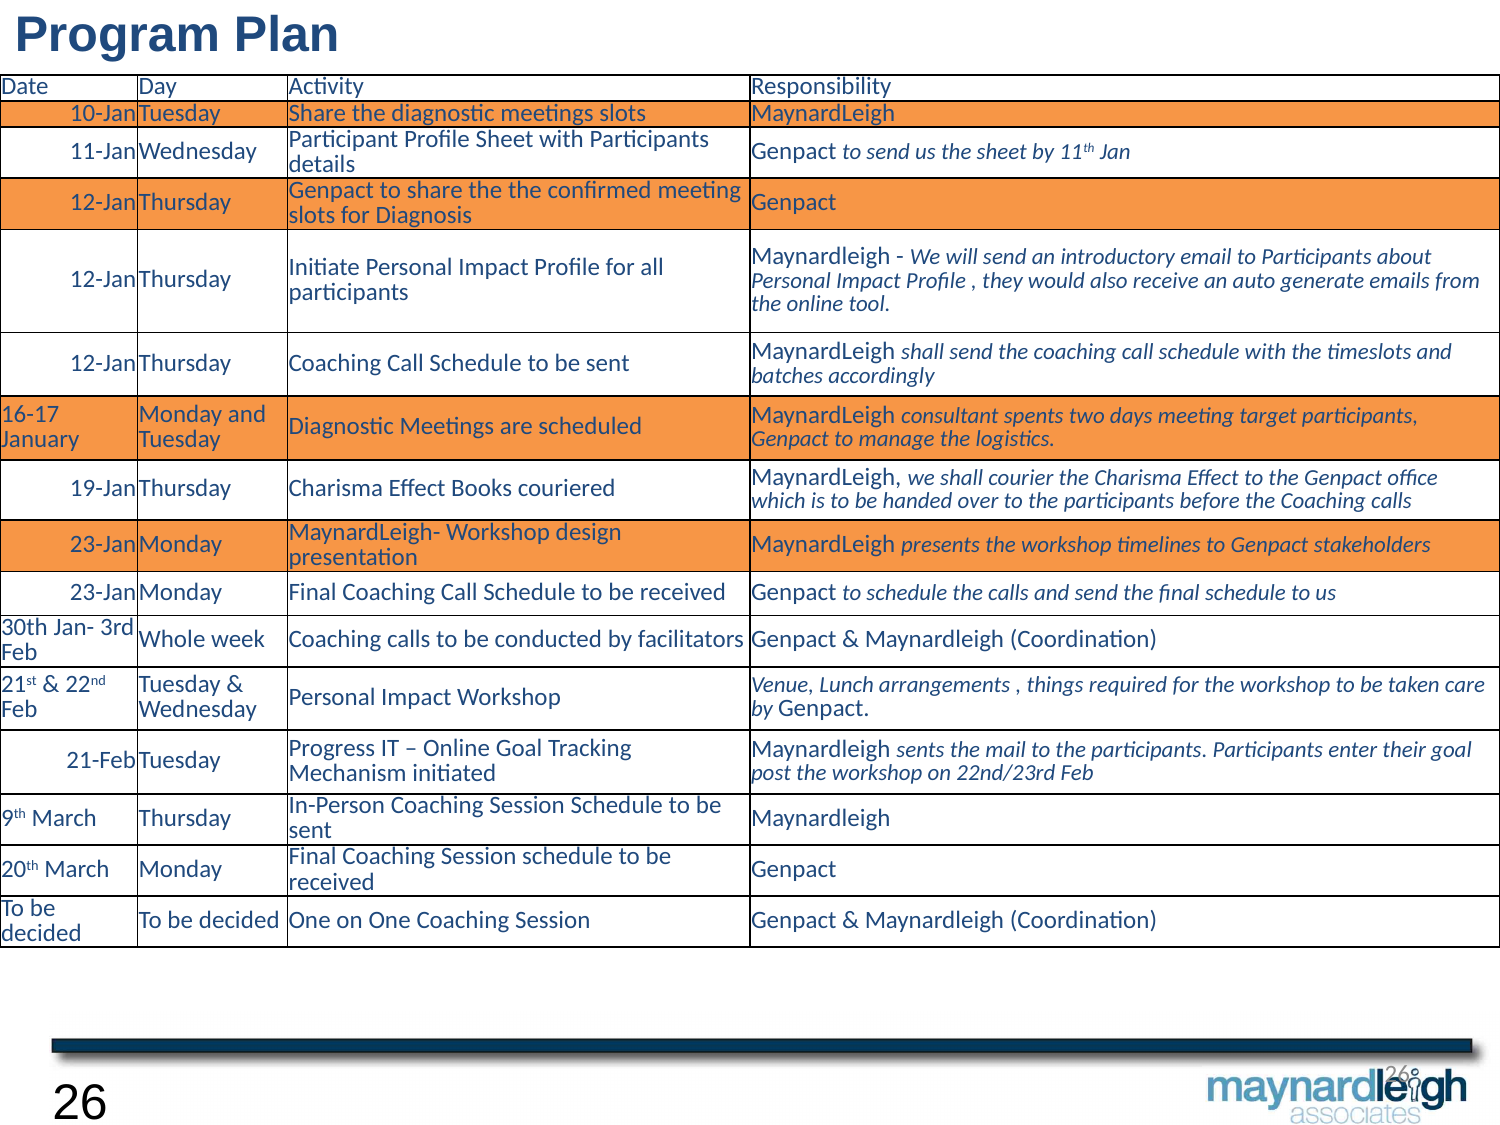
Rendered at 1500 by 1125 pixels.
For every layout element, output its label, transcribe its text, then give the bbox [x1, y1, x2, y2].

picture [49, 1011, 1500, 1125]
table_cell To be decided [1, 897, 137, 946]
table_cell One on One Coaching Session [288, 897, 749, 946]
table_cell 19-Jan [1, 461, 137, 519]
table_cell Thursday [138, 795, 287, 844]
table_cell 11-Jan [1, 128, 137, 177]
table_cell Tuesday & Wednesday [138, 668, 287, 729]
table_cell Genpact & Maynardleigh (Coordination) [751, 616, 1499, 666]
table_cell Monday and Tuesday [138, 397, 287, 459]
table_cell 23-Jan [1, 572, 137, 615]
table_cell 9th March [1, 795, 137, 844]
table_cell 10-Jan [1, 102, 137, 126]
table_cell Diagnostic Meetings are scheduled [288, 397, 749, 459]
table_cell Coaching calls to be conducted by facilitators [288, 616, 749, 666]
table_cell 12-Jan [1, 230, 137, 332]
table_cell Maynardleigh sents the mail to the participants. Participants enter their goal post the workshop on 22nd/23rd Feb [751, 731, 1499, 793]
table_cell Initiate Personal Impact Profile for all participants [288, 230, 749, 332]
table_cell MaynardLeigh presents the workshop timelines to Genpact stakeholders [751, 521, 1499, 571]
table_cell Tuesday [138, 731, 287, 793]
table_cell 21-Feb [1, 731, 137, 793]
table_cell Monday [138, 572, 287, 615]
table_header Responsibility [751, 76, 1499, 100]
table_cell Progress IT – Online Goal Tracking Mechanism initiated [288, 731, 749, 793]
table_header Date [1, 76, 137, 100]
table_cell Tuesday [138, 102, 287, 126]
table_cell 16-17 January [1, 397, 137, 459]
text_box Program Plan [0, 0, 1500, 74]
table_cell 12-Jan [1, 179, 137, 229]
table_cell Thursday [138, 230, 287, 332]
table_cell MaynardLeigh- Workshop design presentation [288, 521, 749, 571]
table_header Day [138, 76, 287, 100]
table_cell Thursday [138, 461, 287, 519]
table_cell Charisma Effect Books couriered [288, 461, 749, 519]
table_cell MaynardLeigh, we shall courier the Charisma Effect to the Genpact office which is to be handed over to the participants before the Coaching calls [751, 461, 1499, 519]
table_cell Genpact & Maynardleigh (Coordination) [751, 897, 1499, 946]
table_cell Final Coaching Session schedule to be received [288, 846, 749, 895]
table_cell Personal Impact Workshop [288, 668, 749, 729]
table_cell In-Person Coaching Session Schedule to be sent [288, 795, 749, 844]
table_cell 12-Jan [1, 333, 137, 395]
table_cell Genpact to schedule the calls and send the final schedule to us [751, 572, 1499, 615]
table_cell Maynardleigh - We will send an introductory email to Participants about Personal Impact Profile , they would also receive an auto generate emails from the online tool. [751, 230, 1499, 332]
table_cell Thursday [138, 179, 287, 229]
table_header Activity [288, 76, 749, 100]
table_cell Venue, Lunch arrangements , things required for the workshop to be taken care by Genpact. [751, 668, 1499, 729]
table_cell Whole week [138, 616, 287, 666]
table_cell Genpact [751, 846, 1499, 895]
table_cell Thursday [138, 333, 287, 395]
table_cell To be decided [138, 897, 287, 946]
table_cell MaynardLeigh consultant spents two days meeting target participants, Genpact to manage the logistics. [751, 397, 1499, 459]
table_cell 23-Jan [1, 521, 137, 571]
table_cell Participant Profile Sheet with Participants details [288, 128, 749, 177]
table_cell MaynardLeigh [751, 102, 1499, 126]
table_cell 30th Jan- 3rd Feb [1, 616, 137, 666]
table_cell Genpact to send us the sheet by 11th Jan [751, 128, 1499, 177]
table_cell Wednesday [138, 128, 287, 177]
table_cell Maynardleigh [751, 795, 1499, 844]
slide_number 26 [1074, 1042, 1425, 1103]
table_cell Coaching Call Schedule to be sent [288, 333, 749, 395]
table_cell 21st & 22nd Feb [1, 668, 137, 729]
table_cell MaynardLeigh shall send the coaching call schedule with the timeslots and batches accordingly [751, 333, 1499, 395]
table_cell Genpact to share the the confirmed meeting slots for Diagnosis [288, 179, 749, 229]
table_cell Genpact [751, 179, 1499, 229]
table_cell 20th March [1, 846, 137, 895]
table_cell Monday [138, 846, 287, 895]
table_cell Monday [138, 521, 287, 571]
table_cell Final Coaching Call Schedule to be received [288, 572, 749, 615]
table_cell Share the diagnostic meetings slots [288, 102, 749, 126]
